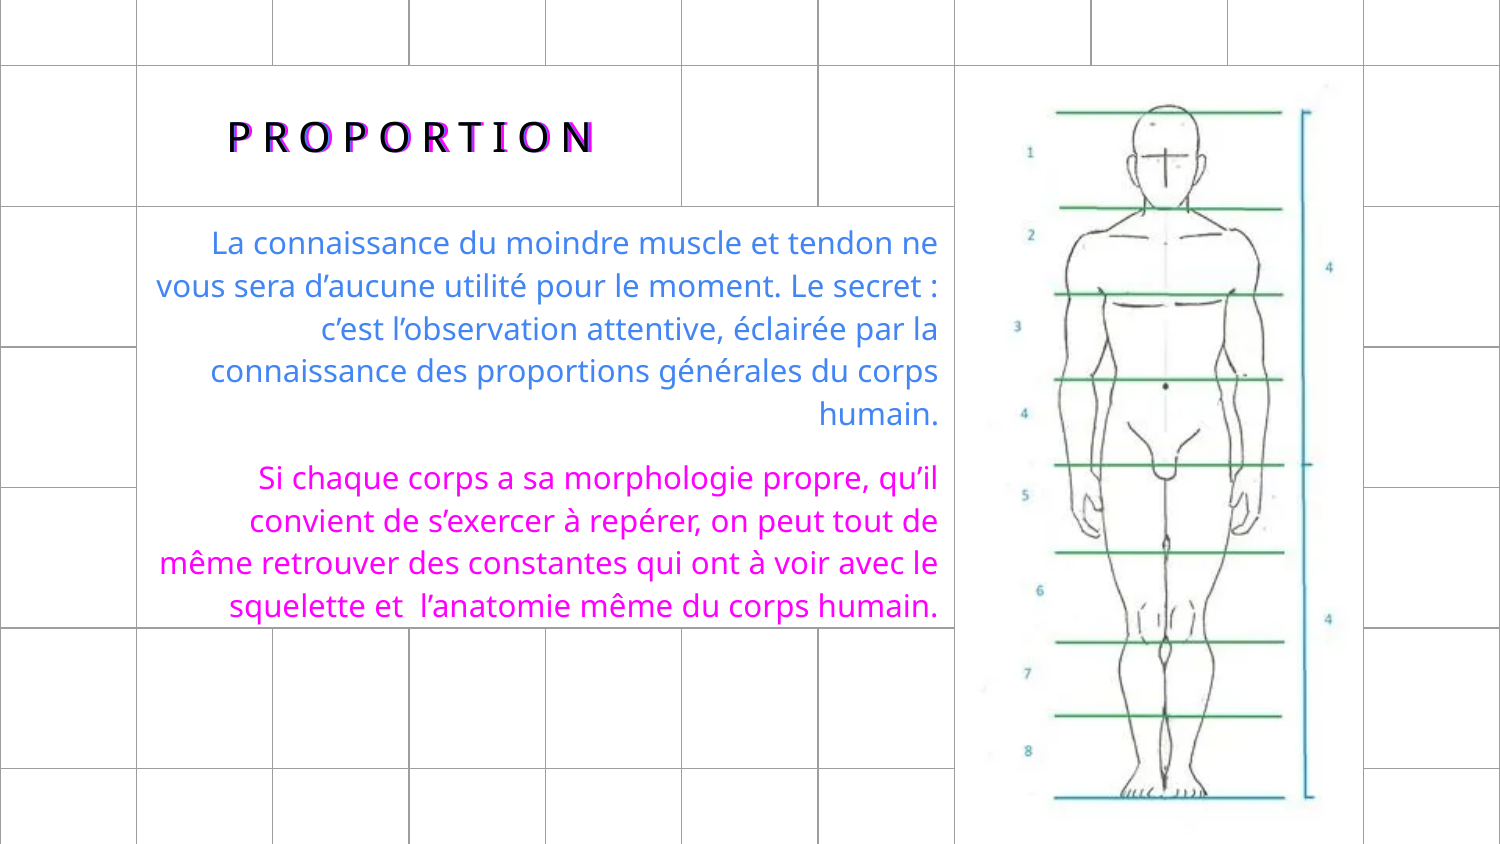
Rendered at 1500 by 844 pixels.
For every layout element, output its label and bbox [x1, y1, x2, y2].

table_cell [273, 769, 408, 844]
table_cell [1, 348, 136, 487]
table_header [1364, 0, 1499, 65]
table_cell [273, 629, 408, 768]
picture [971, 77, 1348, 838]
table_cell [1, 769, 136, 844]
table_cell [682, 66, 817, 206]
table_cell [137, 629, 272, 768]
table_cell [1364, 629, 1499, 768]
table_cell [955, 66, 1363, 844]
table_header [546, 0, 681, 65]
table_cell [1364, 66, 1499, 206]
table_header [1092, 0, 1227, 65]
table_header [273, 0, 408, 65]
table_header [819, 0, 954, 65]
table_cell [546, 769, 681, 844]
table_cell [546, 629, 681, 768]
table_cell [1, 66, 136, 206]
table_cell [1364, 207, 1499, 346]
table_cell [1, 207, 136, 346]
table_cell [137, 66, 681, 206]
table_cell [819, 629, 954, 768]
table_cell [1364, 348, 1499, 487]
table_cell [682, 769, 817, 844]
table_header [682, 0, 817, 65]
table_cell [1364, 488, 1499, 627]
table_cell [410, 769, 545, 844]
table_cell [819, 769, 954, 844]
table_cell [137, 207, 954, 627]
table_cell [137, 769, 272, 844]
table_header [955, 0, 1090, 65]
table_cell [1364, 769, 1499, 844]
table_header [137, 0, 272, 65]
table_header [1, 0, 136, 65]
table_cell [819, 66, 954, 206]
table_cell [410, 629, 545, 768]
table_cell [1, 629, 136, 768]
table_cell [1, 488, 136, 627]
table_cell [682, 629, 817, 768]
table_header [1228, 0, 1363, 65]
table_header [410, 0, 545, 65]
